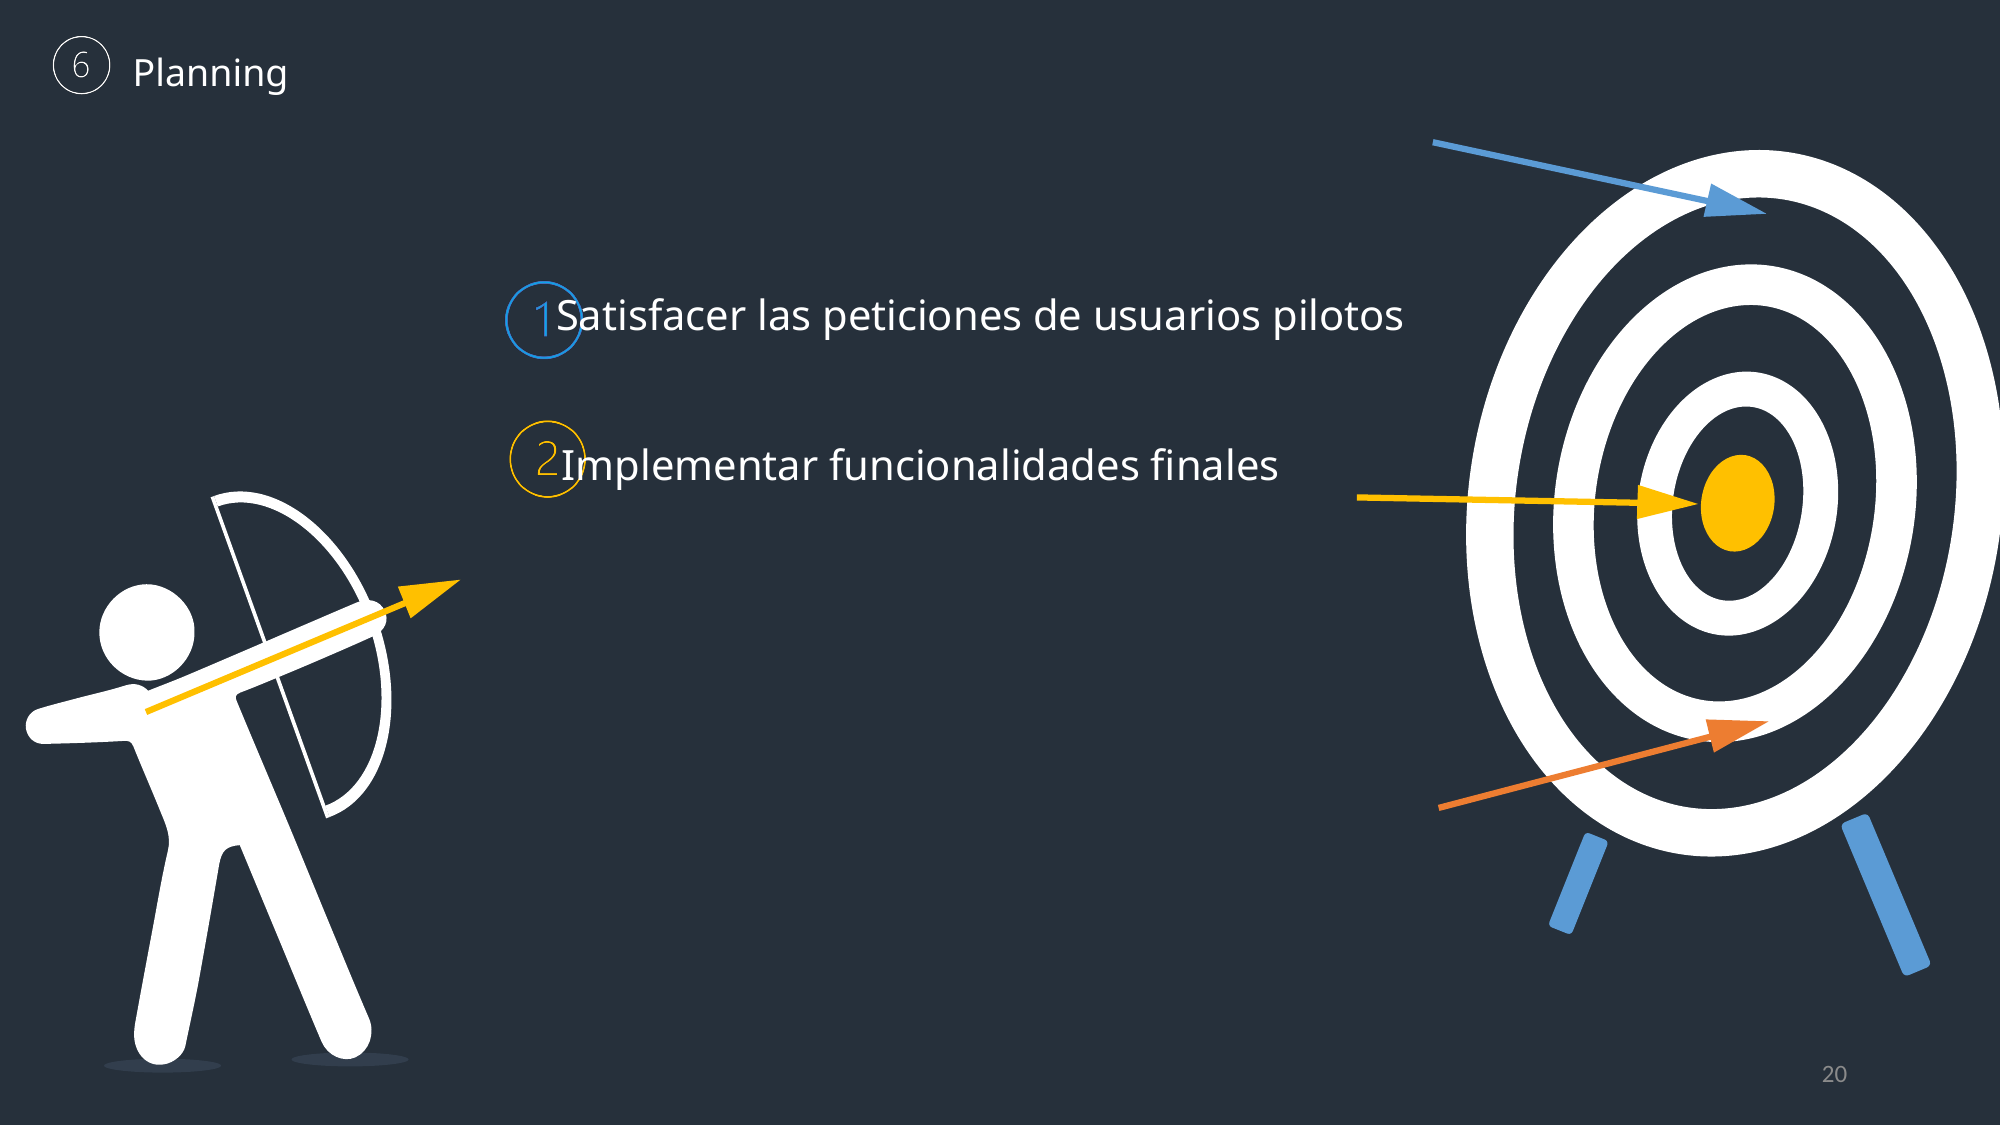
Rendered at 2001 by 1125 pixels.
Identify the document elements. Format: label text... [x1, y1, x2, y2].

text_box [1853, 859, 1932, 977]
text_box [24, 474, 463, 1073]
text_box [1371, 429, 1688, 568]
picture [495, 271, 593, 369]
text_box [1446, 692, 1764, 831]
picture [44, 28, 119, 102]
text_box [1468, 148, 2000, 859]
text_box Satisfacer las peticiones de usuarios pilotos [593, 281, 1420, 347]
text_box Implementar funcionalidades finales [596, 431, 1295, 497]
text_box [1443, 107, 1761, 246]
text_box Planning [119, 41, 672, 101]
picture [499, 410, 596, 508]
text_box [1548, 859, 1603, 935]
slide_number 19 [1412, 1042, 1863, 1103]
